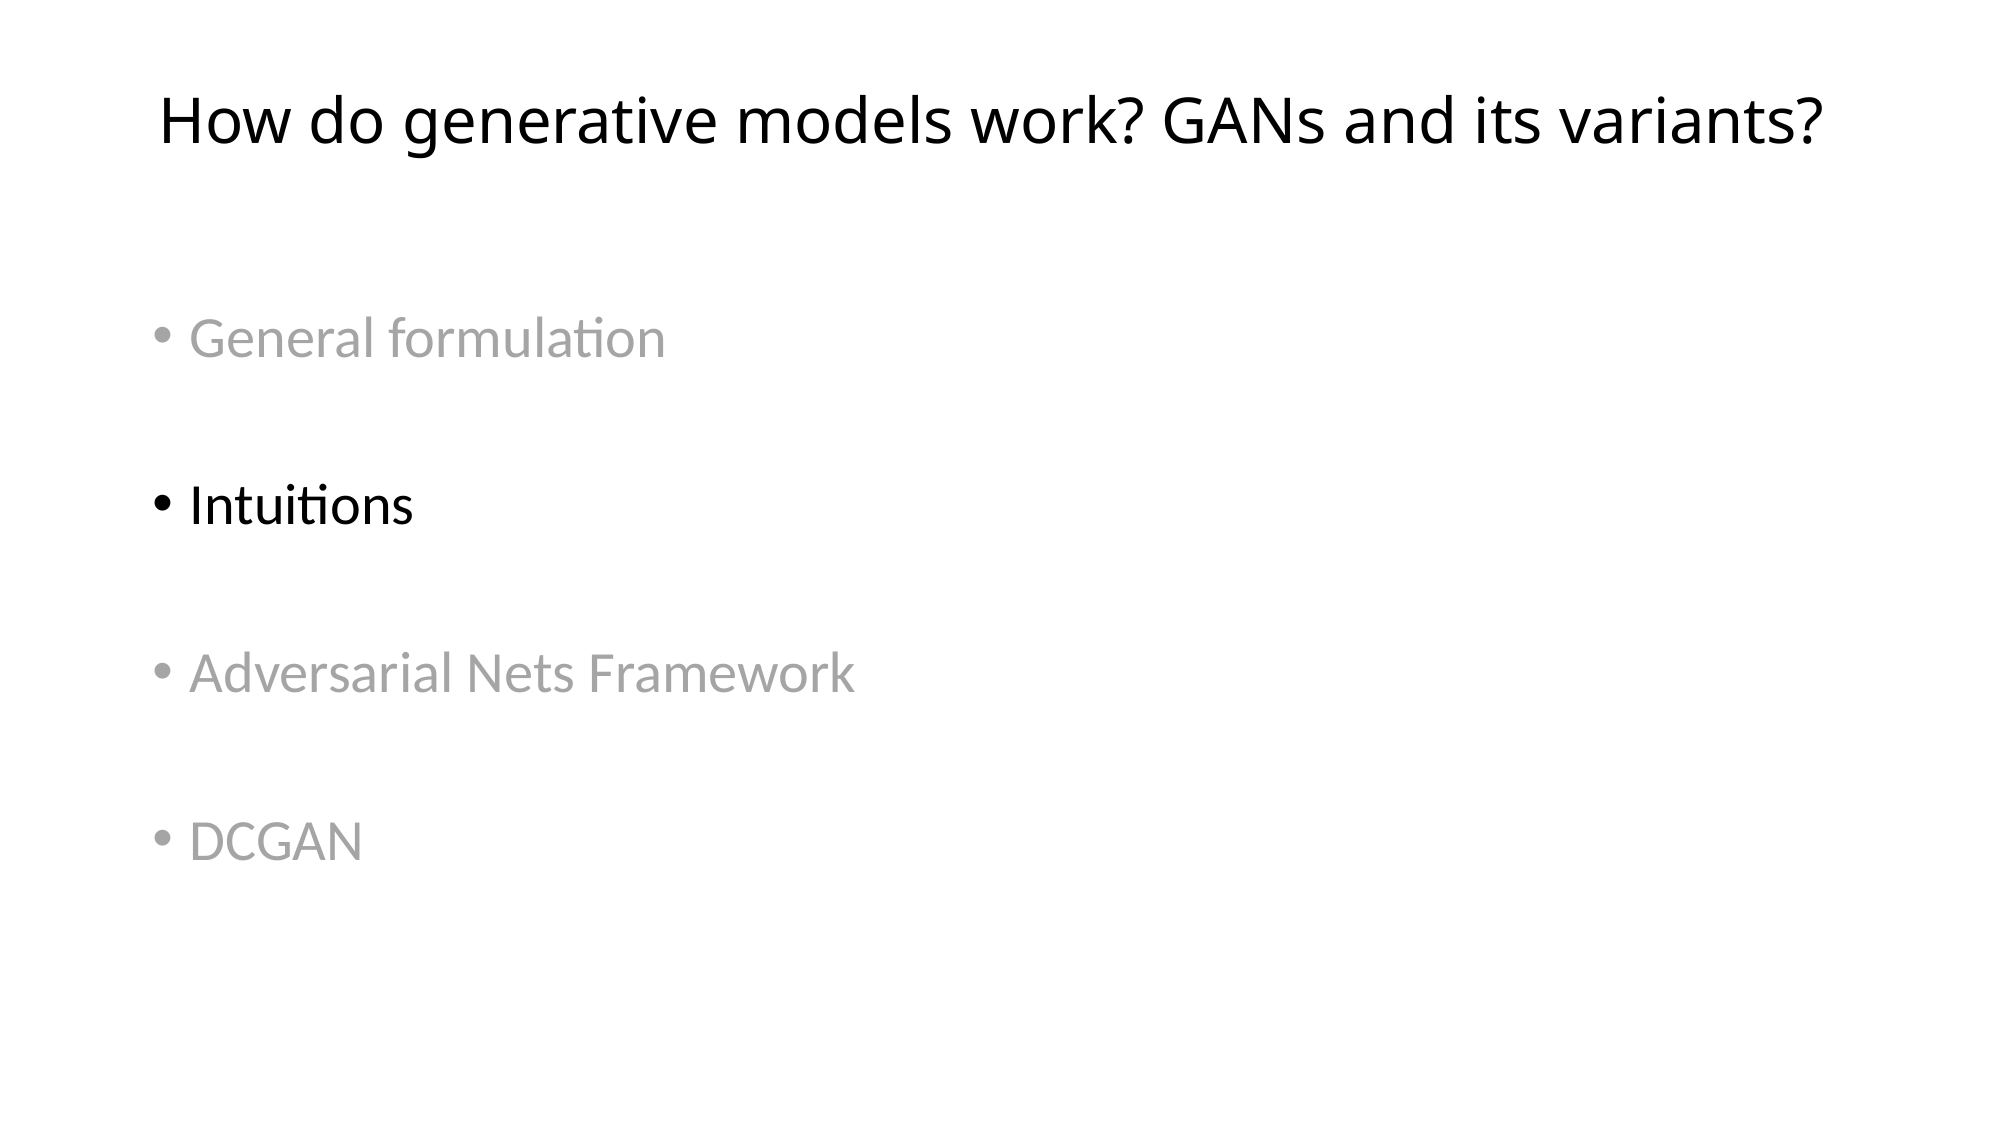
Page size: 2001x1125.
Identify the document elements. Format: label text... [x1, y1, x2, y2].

list General formulation Intuitions Adversarial Nets Framework DCGAN [137, 299, 1863, 1014]
title How do generative models work? GANs and its variants? [137, 55, 1863, 274]
